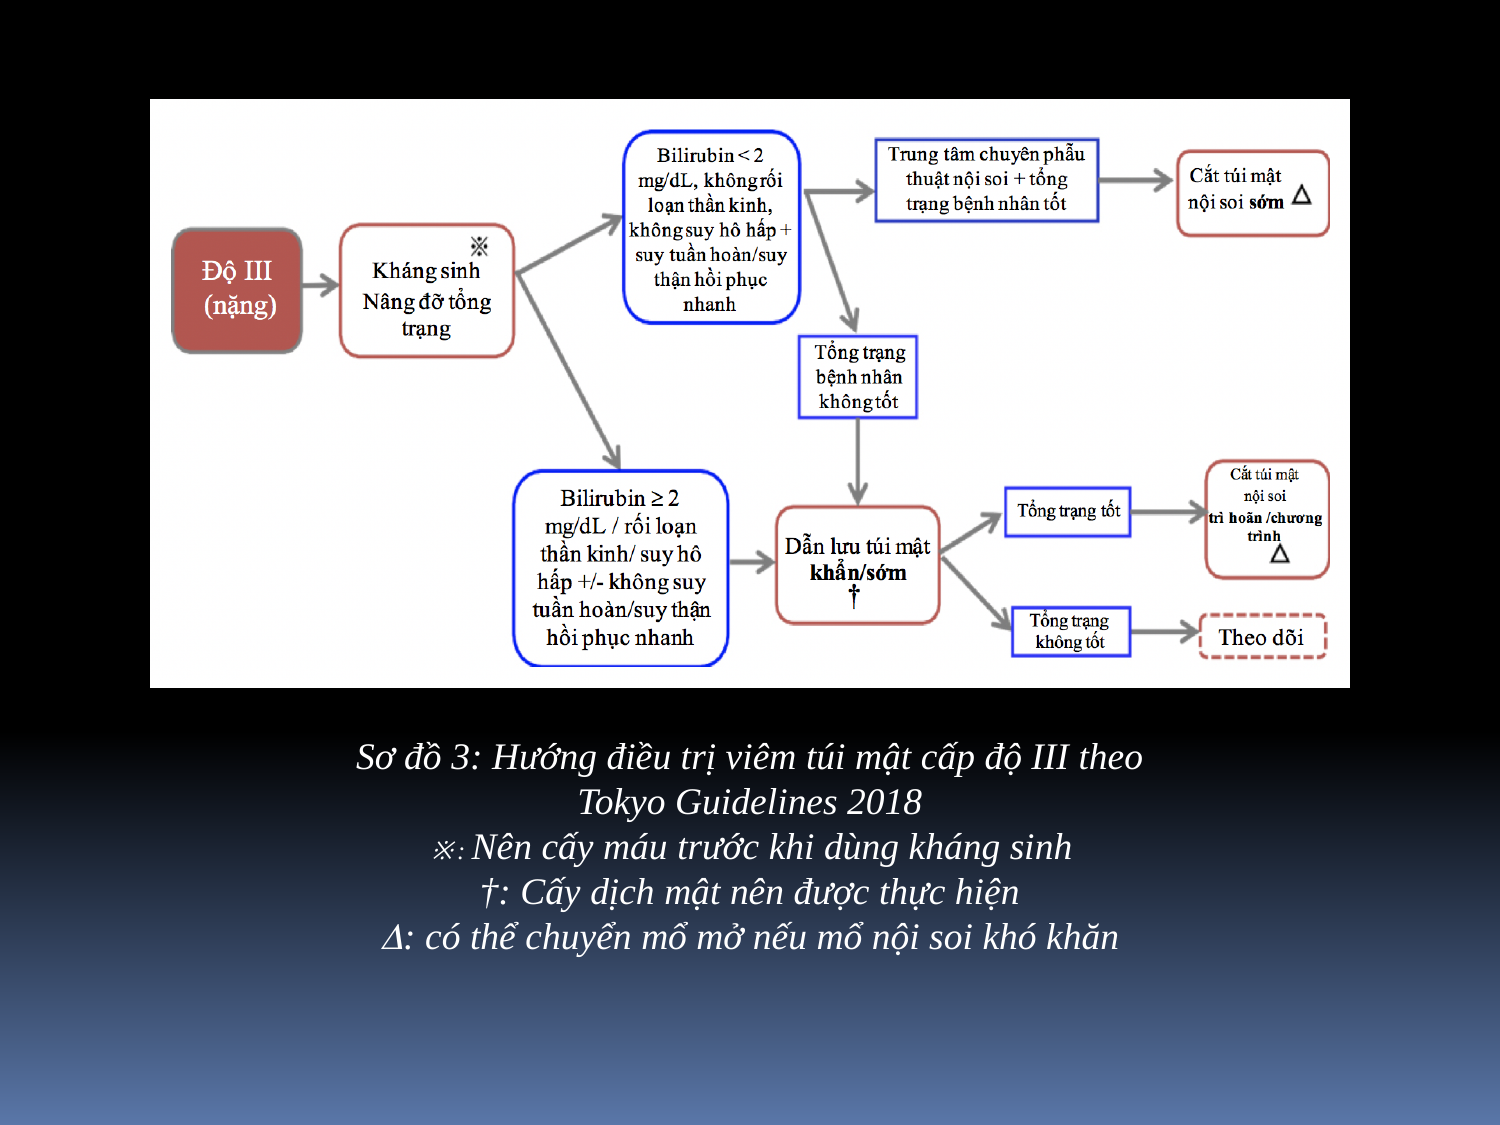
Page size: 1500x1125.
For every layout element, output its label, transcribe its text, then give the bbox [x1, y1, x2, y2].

text_box Sơ đồ 3: Hướng điều trị viêm túi mật cấp độ III theo Tokyo Guidelines 2018 ※: Nên cấy máu trước khi dùng kháng sinh †: Cấy dịch mật nên được thực hiện : có thể chuyển mổ mở nếu mổ nội soi khó khăn [299, 724, 1200, 965]
picture [149, 99, 1351, 688]
